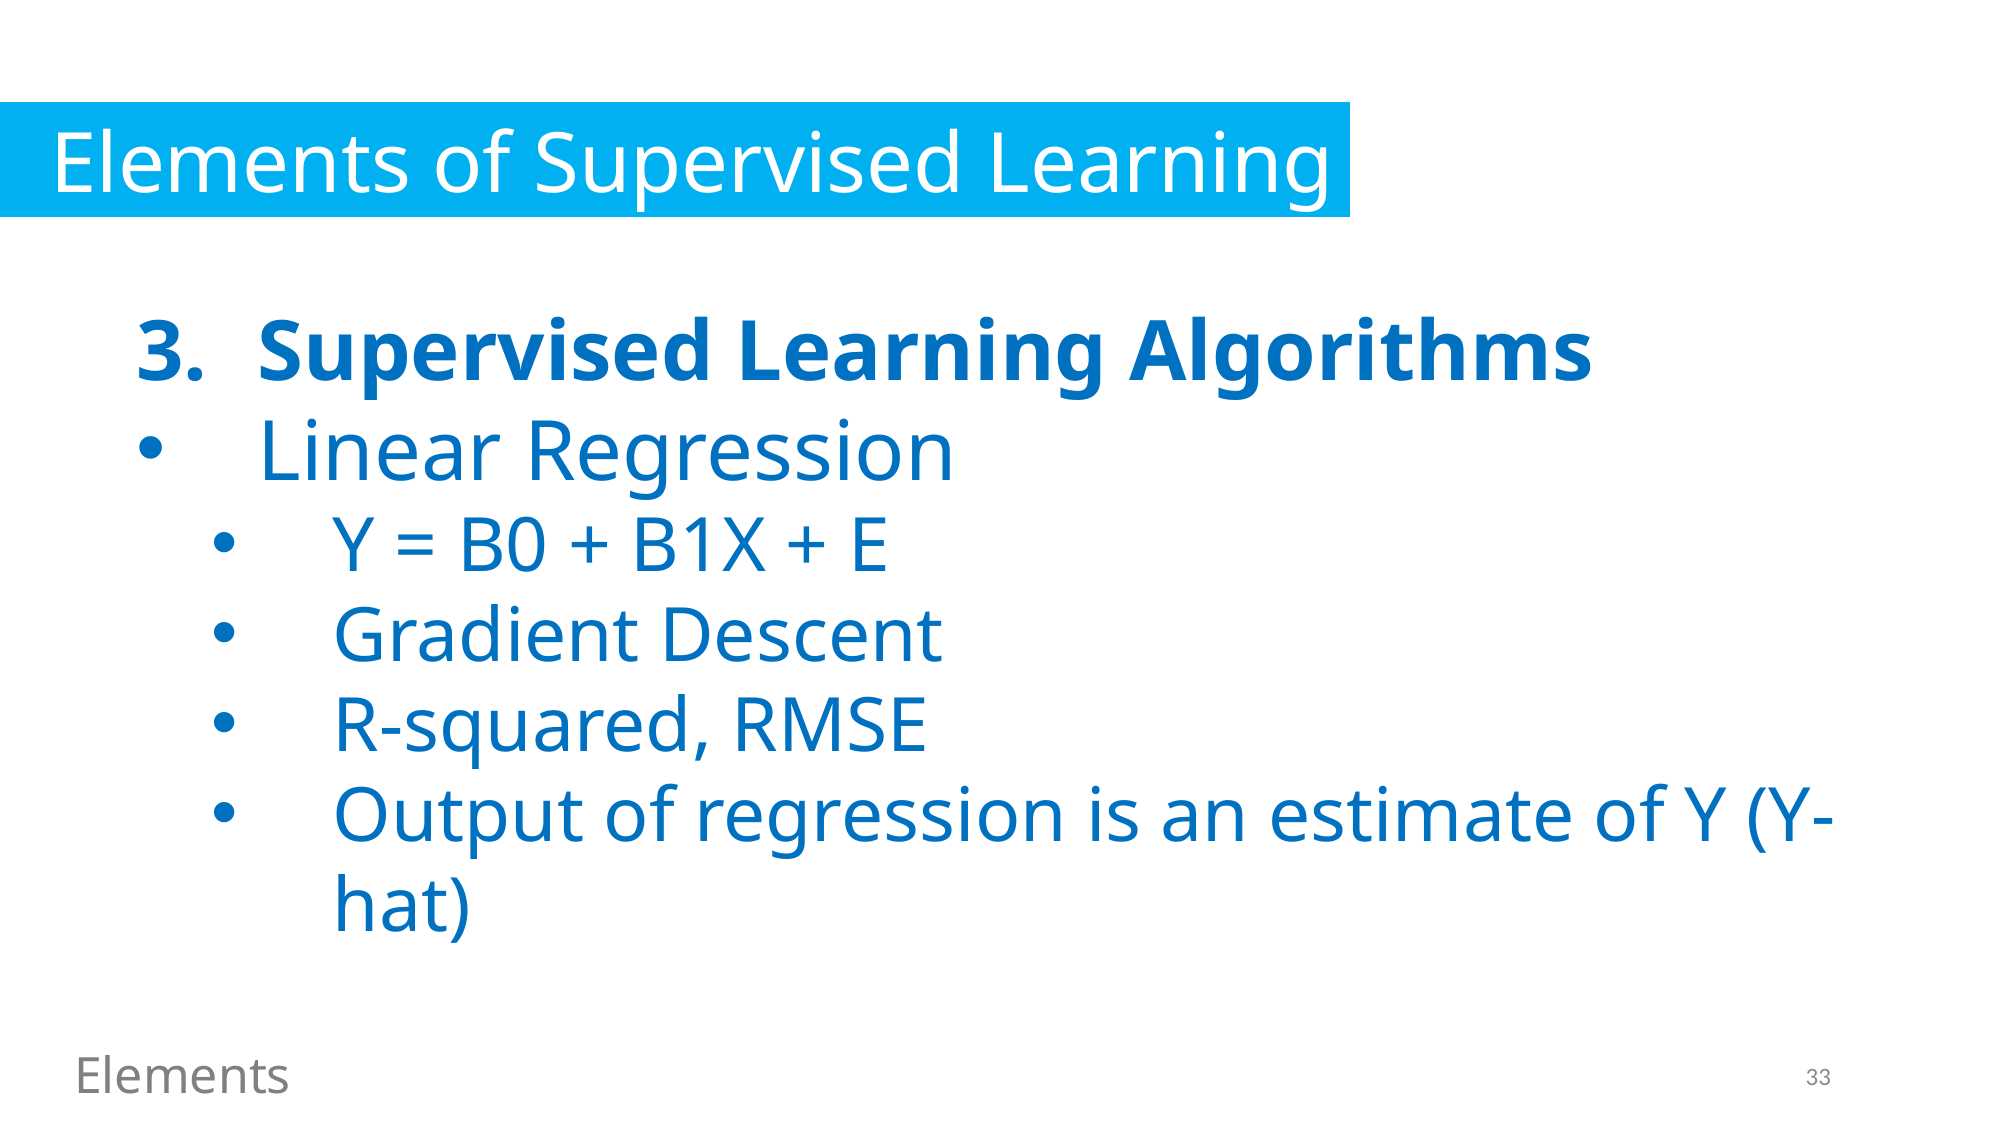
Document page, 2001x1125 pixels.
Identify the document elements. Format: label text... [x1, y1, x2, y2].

text_box Supervised Learning Algorithms Linear Regression Y = B0 + B1X + E Gradient Descent R-squared, RMSE Output of regression is an estimate of Y (Y-hat) [121, 289, 1970, 1045]
slide_number 33 [1529, 1045, 1847, 1106]
text_box Elements [59, 1036, 1529, 1111]
text_box Elements of Supervised Learning [0, 102, 1350, 217]
